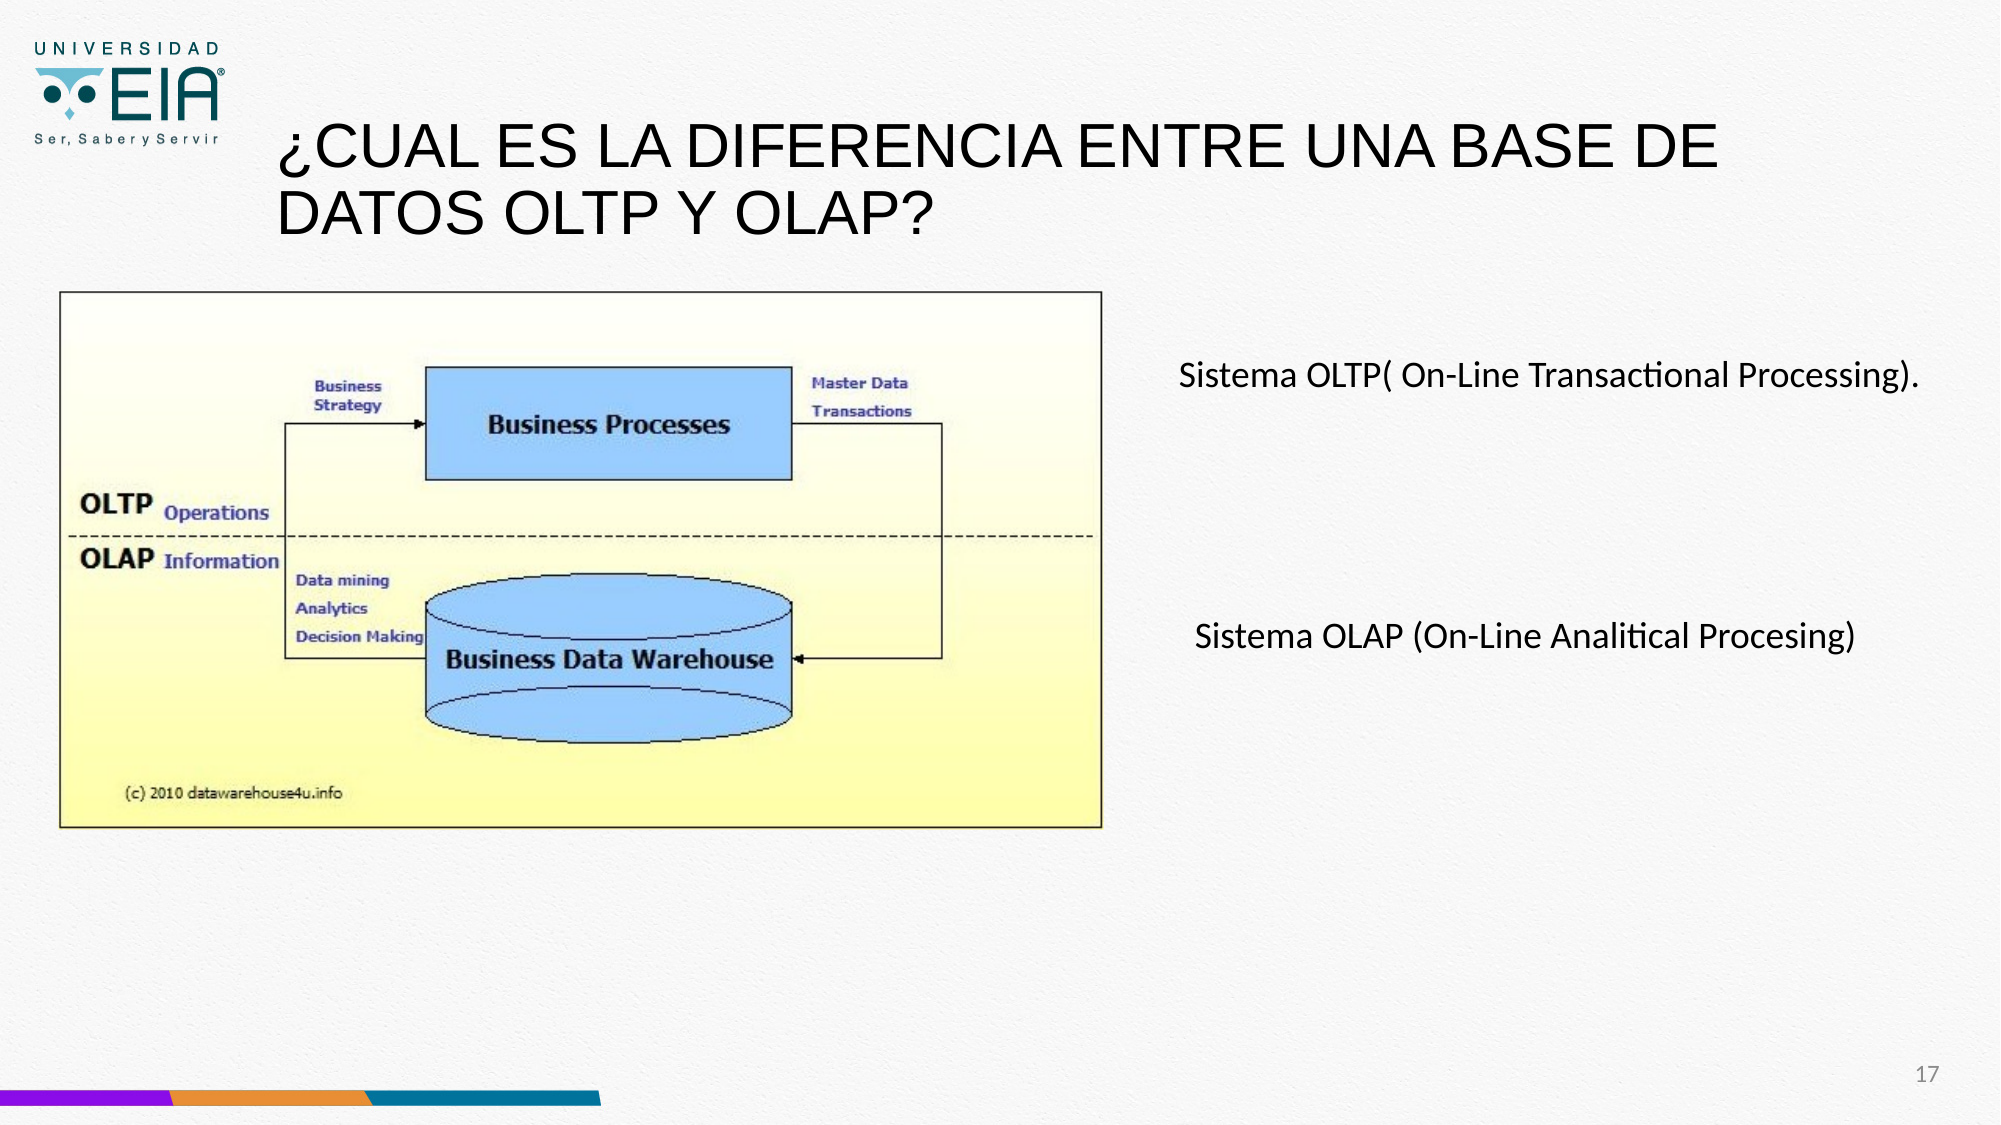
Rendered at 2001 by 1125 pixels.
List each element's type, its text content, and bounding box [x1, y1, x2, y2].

text_box Sistema OLTP( On-Line Transactional Processing). [1164, 342, 1937, 402]
title ¿CUAL ES LA DIFERENCIA ENTRE UNA BASE DE DATOS OLTP Y OLAP? [261, 105, 1956, 323]
picture [0, 0, 2000, 1125]
slide_number 17 [1505, 1042, 1956, 1103]
text_box Sistema OLAP (On-Line Analitical Procesing) [1180, 603, 1872, 664]
